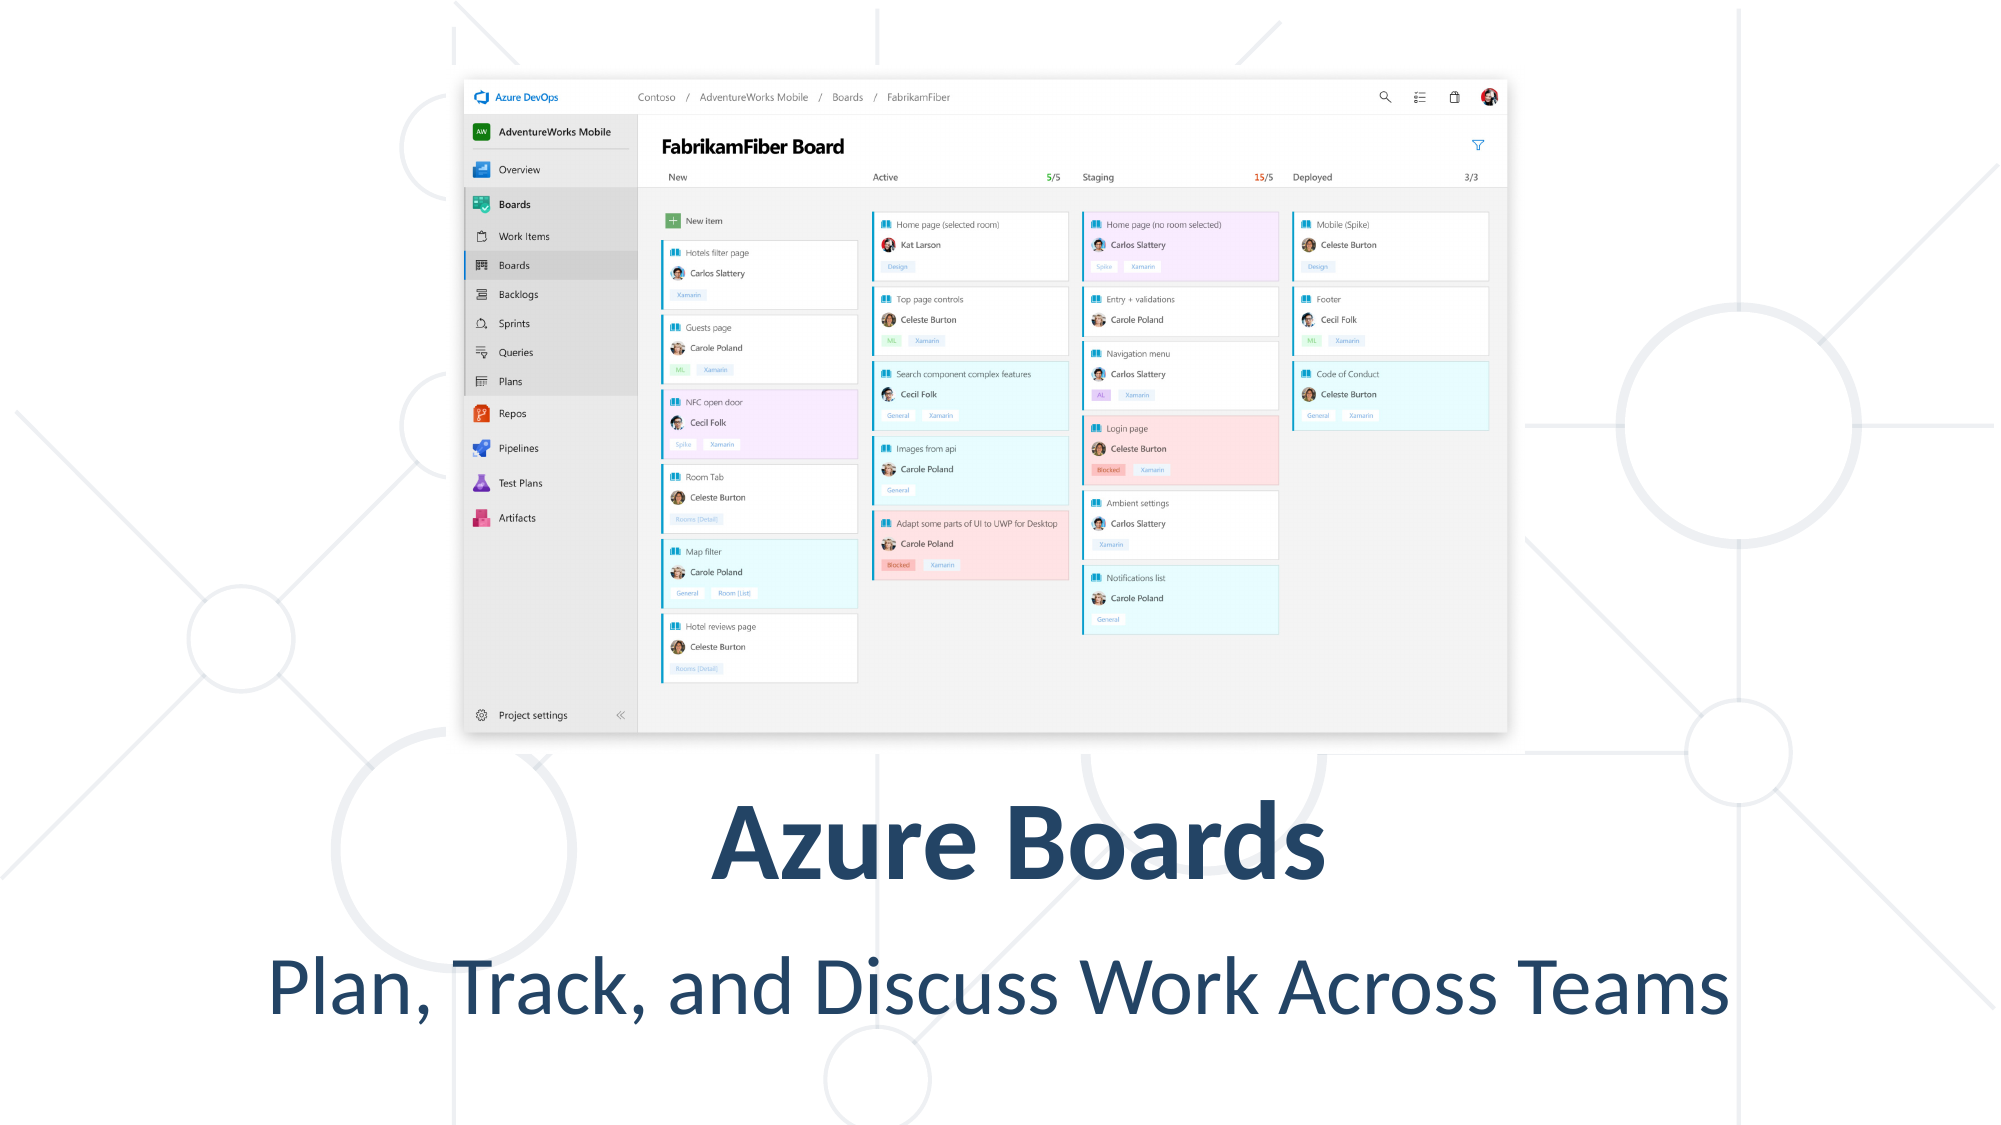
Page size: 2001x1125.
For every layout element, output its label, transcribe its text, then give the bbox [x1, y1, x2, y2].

title Azure Boards [100, 771, 1938, 898]
subtitle Plan, Track, and Discuss Work Across Teams [100, 916, 1900, 1043]
picture [446, 65, 1526, 754]
